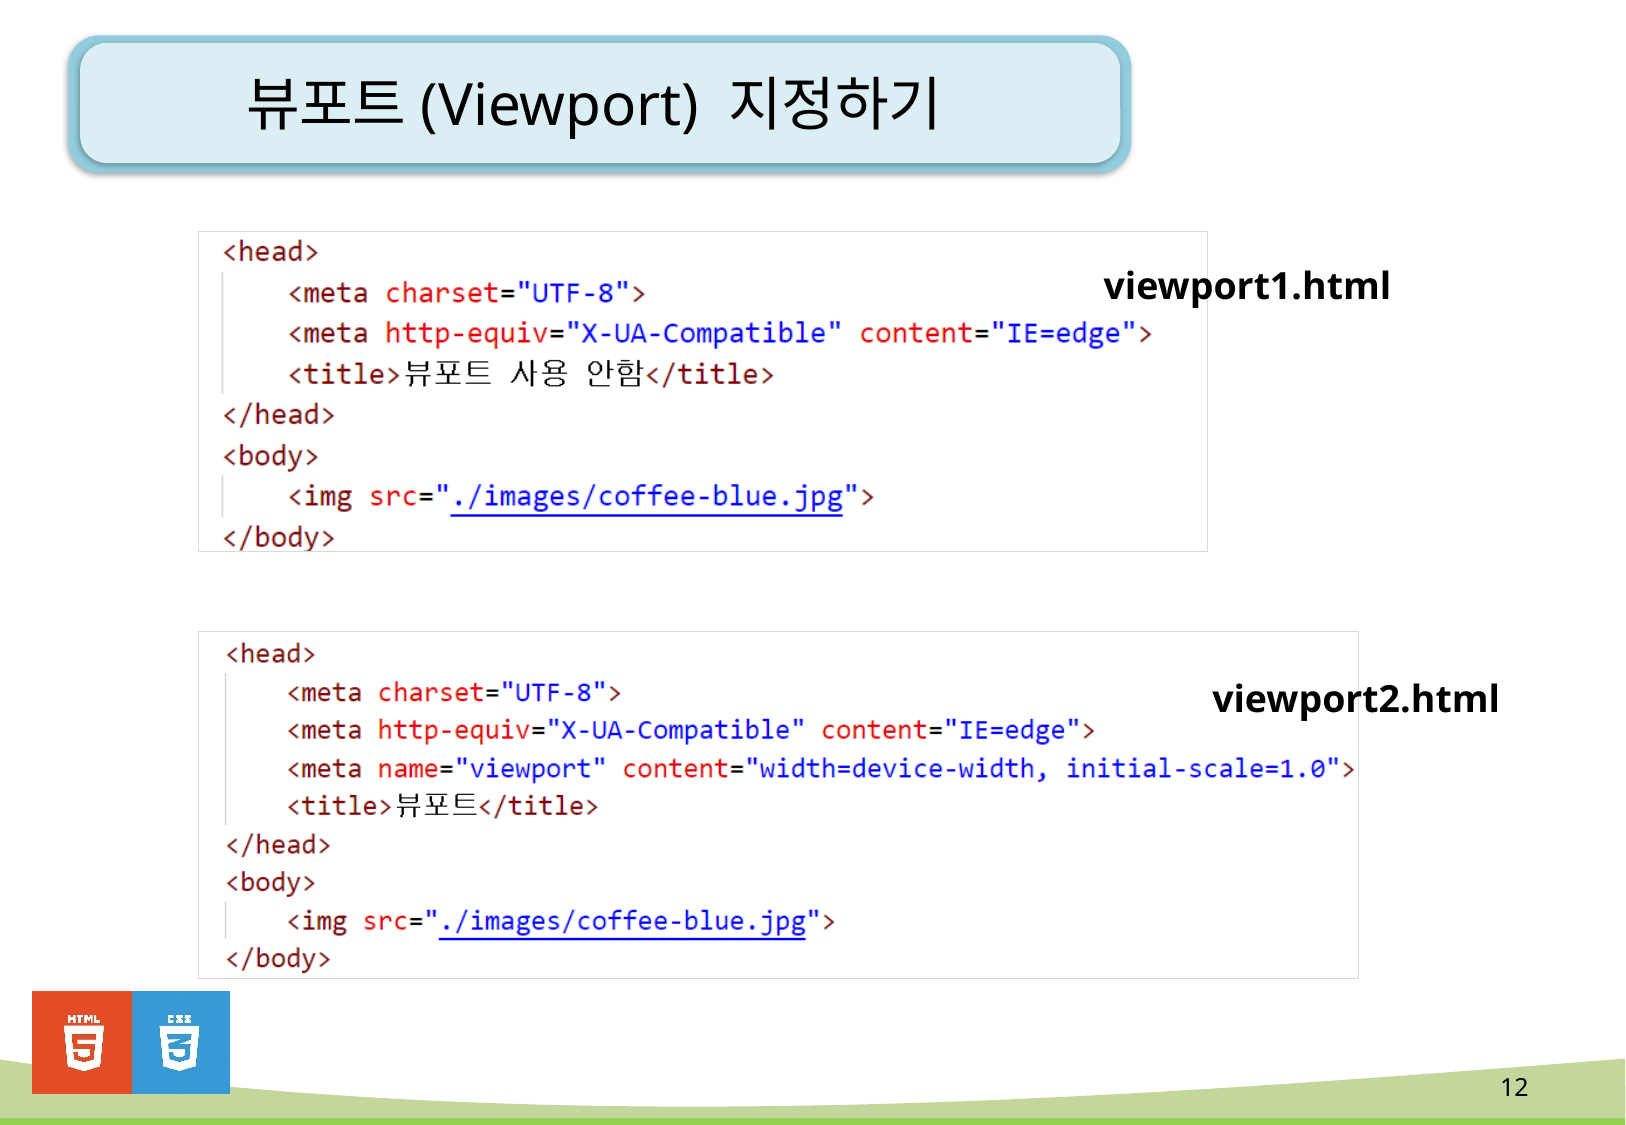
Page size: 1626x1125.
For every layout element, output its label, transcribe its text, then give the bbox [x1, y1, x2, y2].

text_box viewport2.html [1364, 645, 1520, 728]
picture [32, 991, 230, 1094]
slide_number 12 [1452, 1058, 1544, 1119]
picture [197, 231, 1208, 552]
text_box viewport1.html [1208, 231, 1420, 314]
picture [197, 631, 1359, 980]
title 뷰포트(Viewport) 지정하기 [68, 32, 1121, 173]
